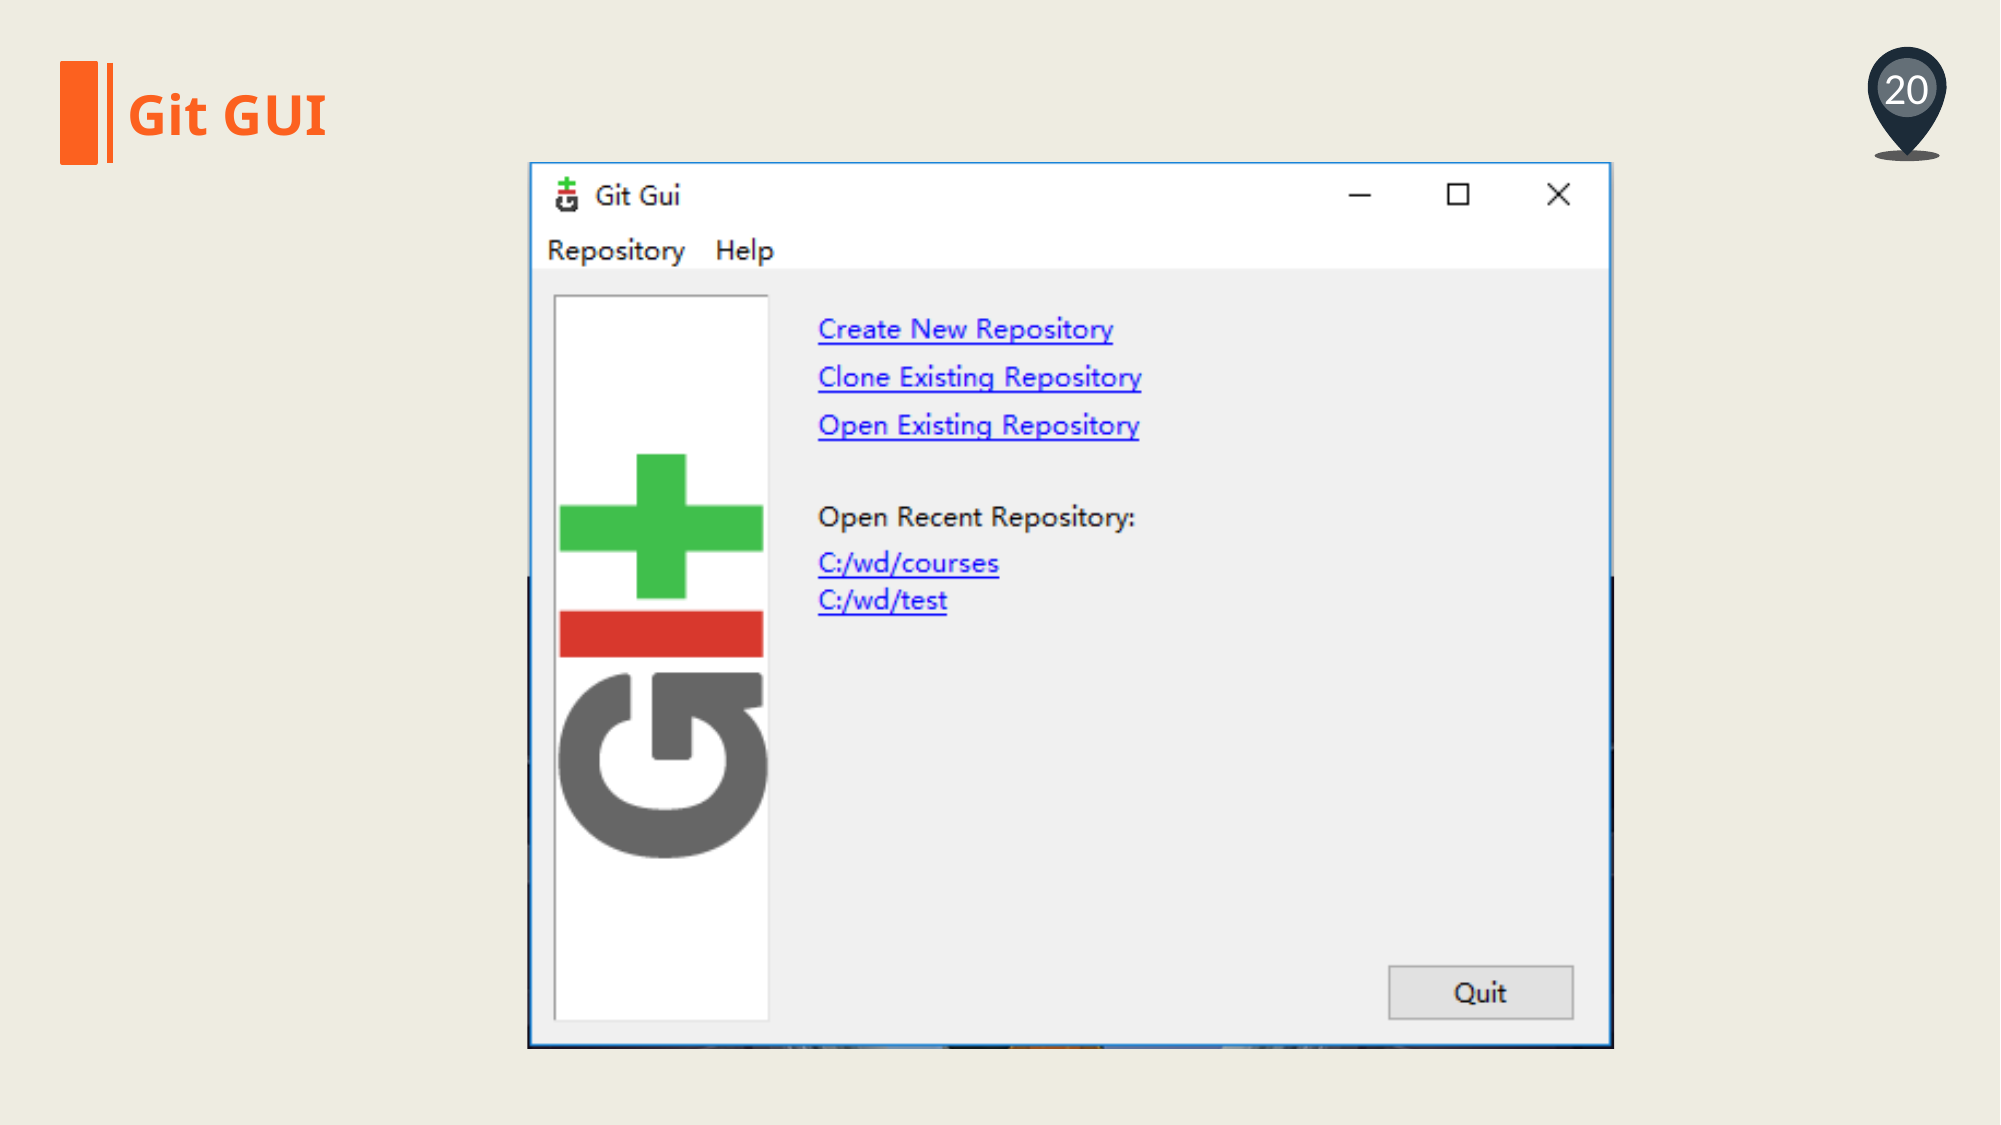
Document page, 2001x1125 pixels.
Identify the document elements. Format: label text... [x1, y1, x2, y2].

text_box [60, 61, 98, 165]
picture [527, 162, 1615, 1049]
slide_number 20 [1673, 57, 2000, 118]
text_box Git GUI [115, 72, 800, 154]
